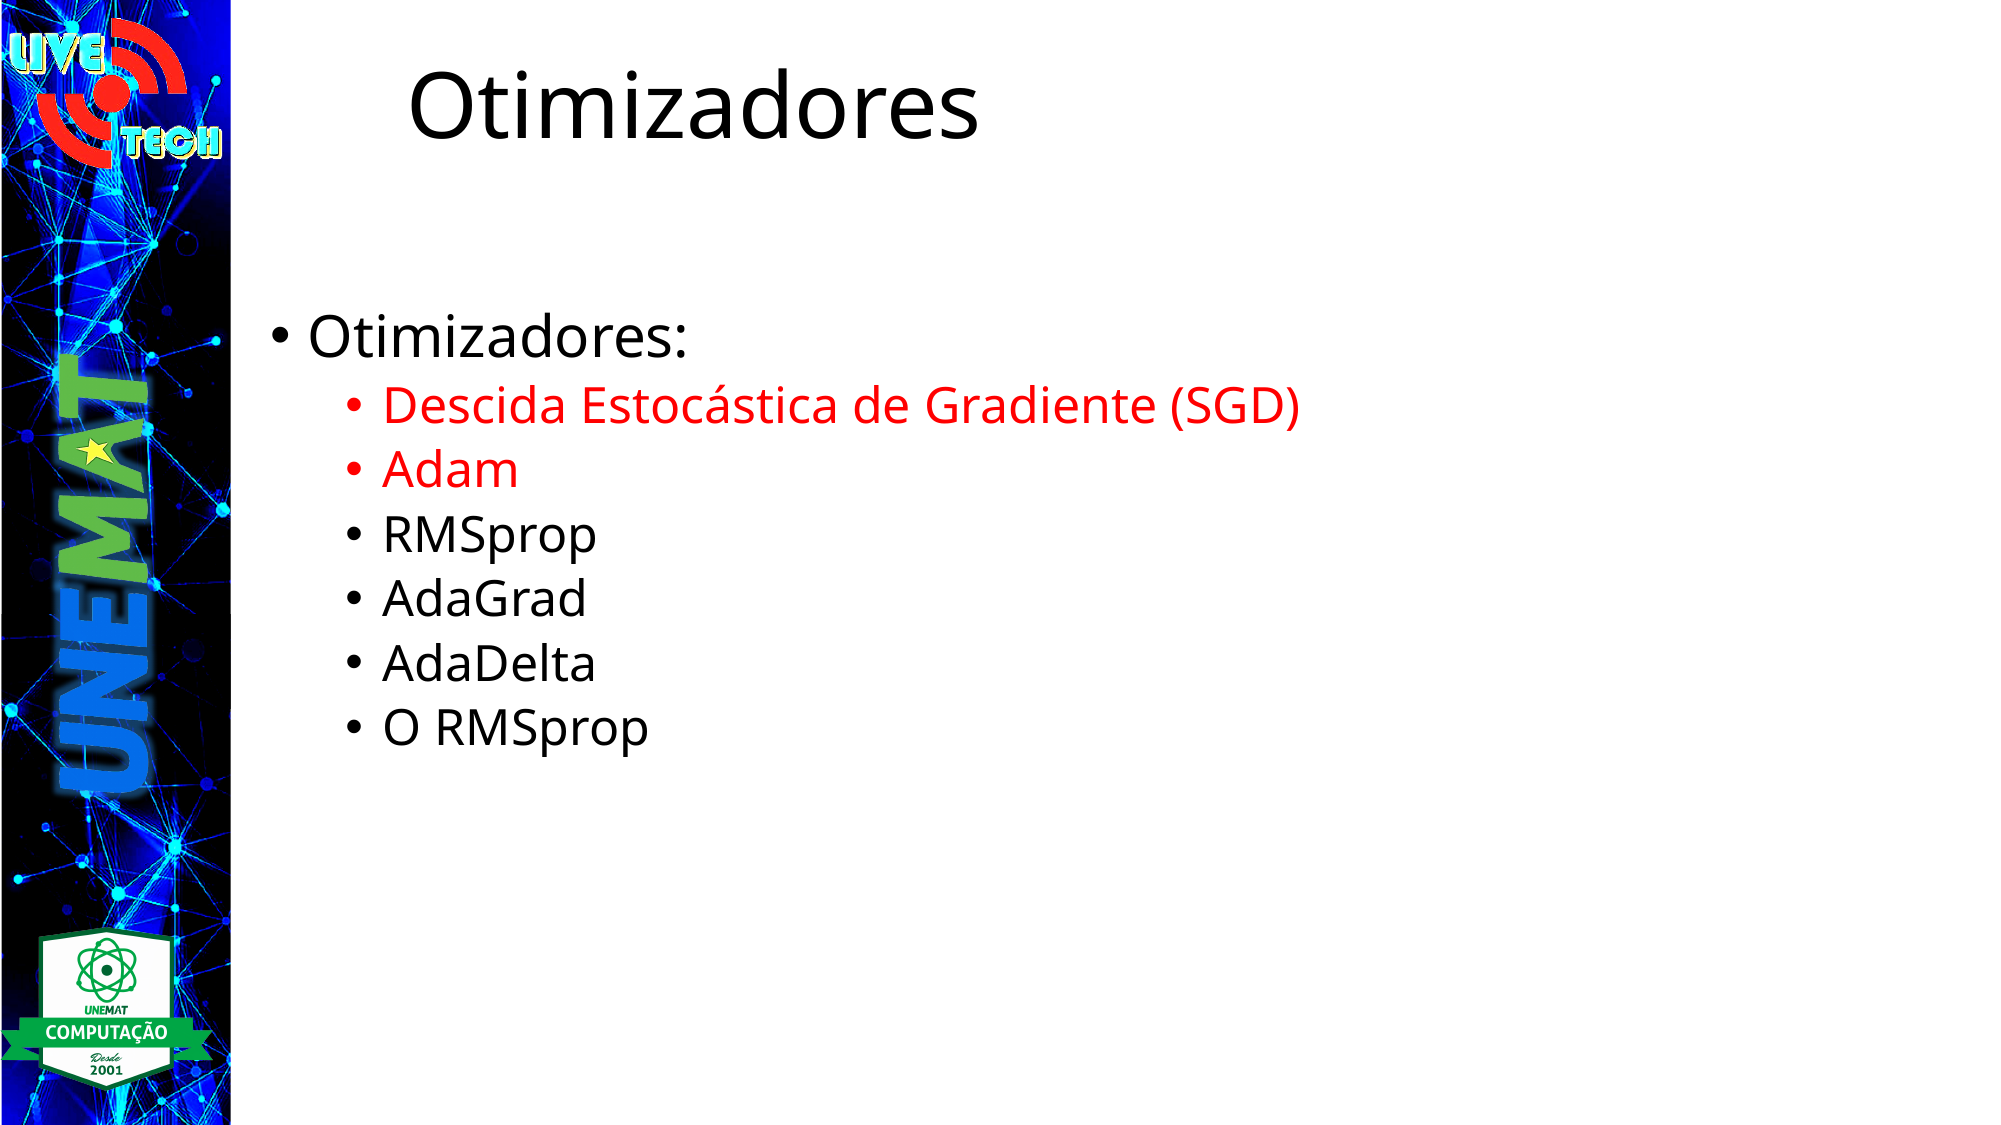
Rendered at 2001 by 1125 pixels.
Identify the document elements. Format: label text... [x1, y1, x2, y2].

title Otimizadores [391, 0, 1999, 218]
list Otimizadores: Descida Estocástica de Gradiente (SGD) Adam RMSprop AdaGrad AdaDelta O RMSprop [255, 299, 1863, 1014]
picture [0, 0, 231, 1125]
